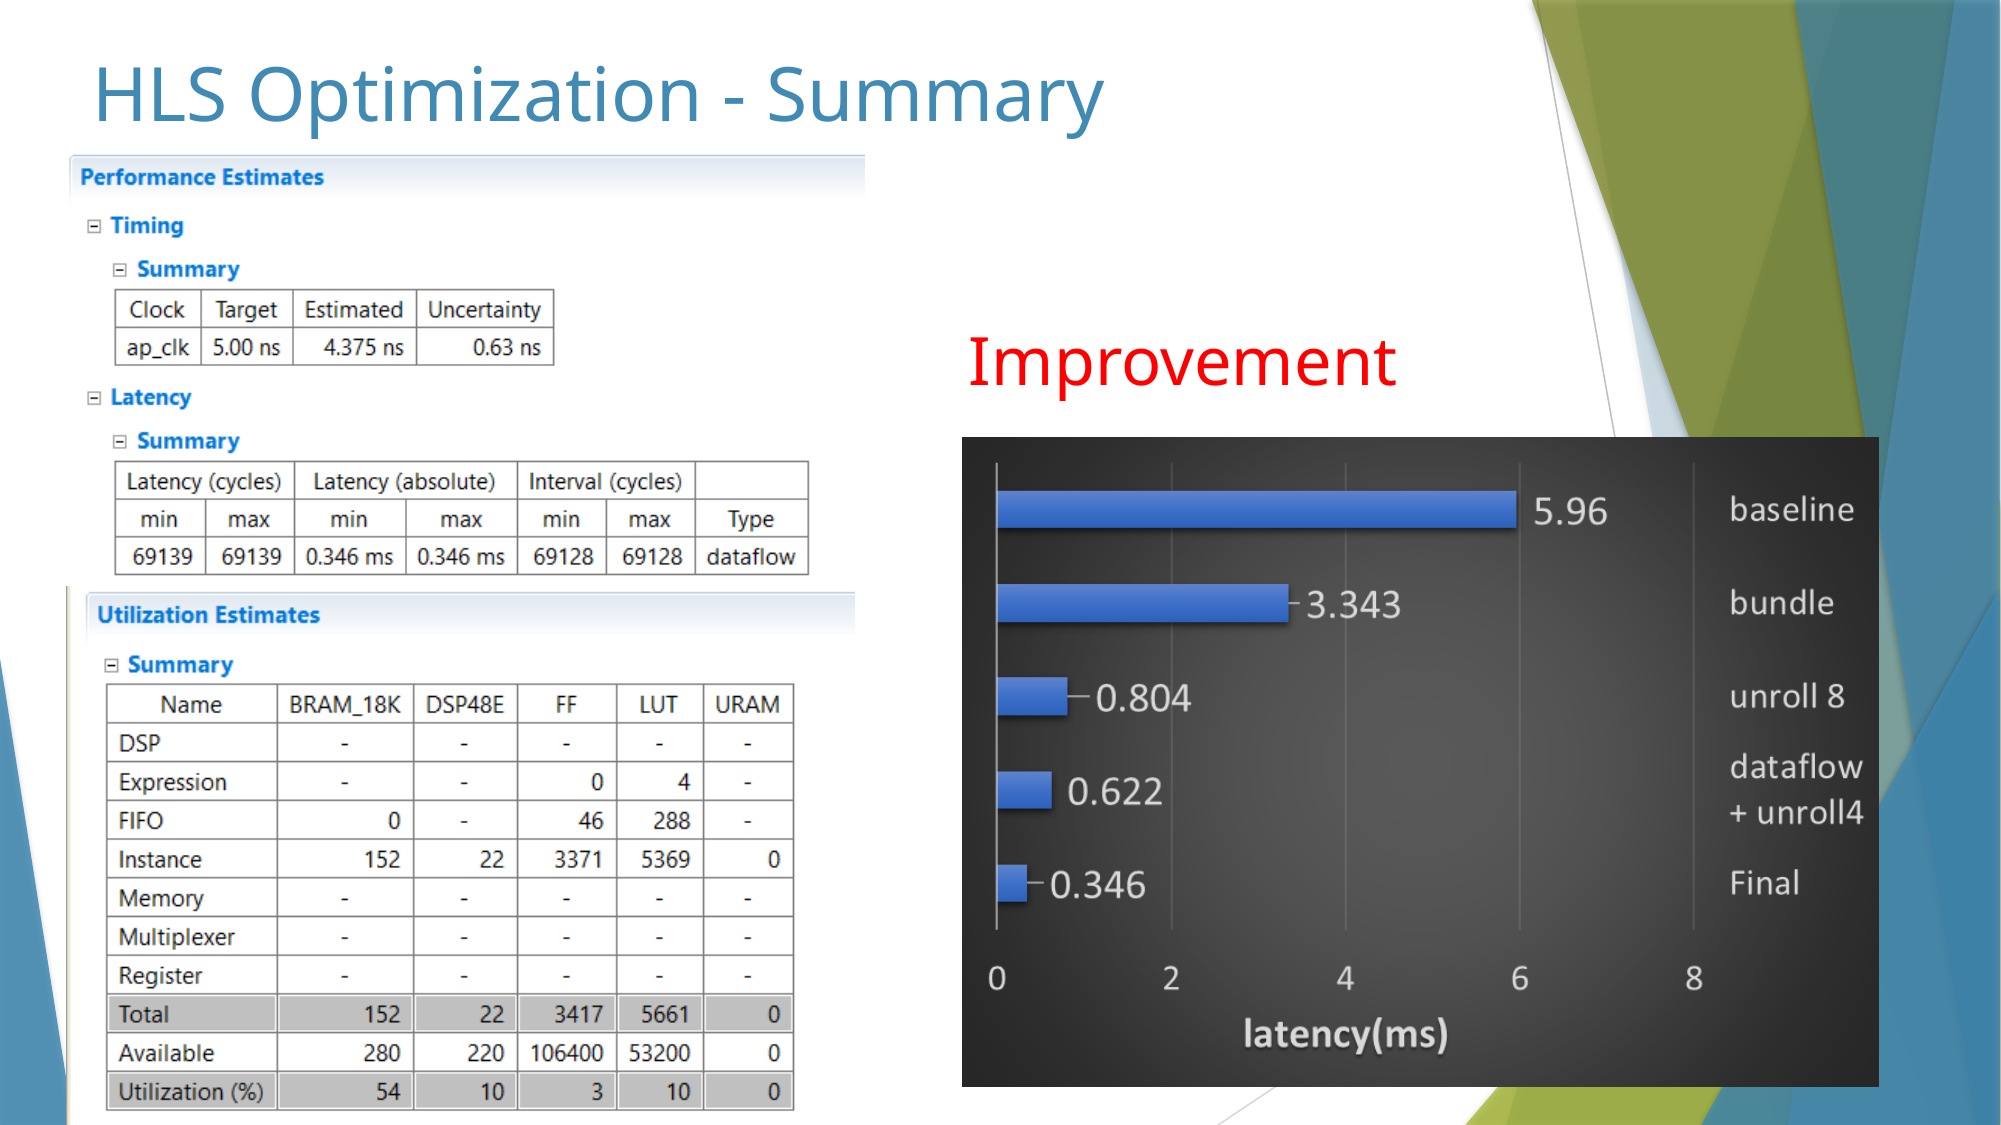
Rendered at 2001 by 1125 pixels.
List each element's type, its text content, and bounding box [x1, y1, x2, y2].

picture [961, 436, 1879, 1087]
title HLS Optimization - Summary [77, 38, 1488, 218]
picture [55, 142, 866, 1125]
text_box Improvement [953, 310, 1887, 491]
